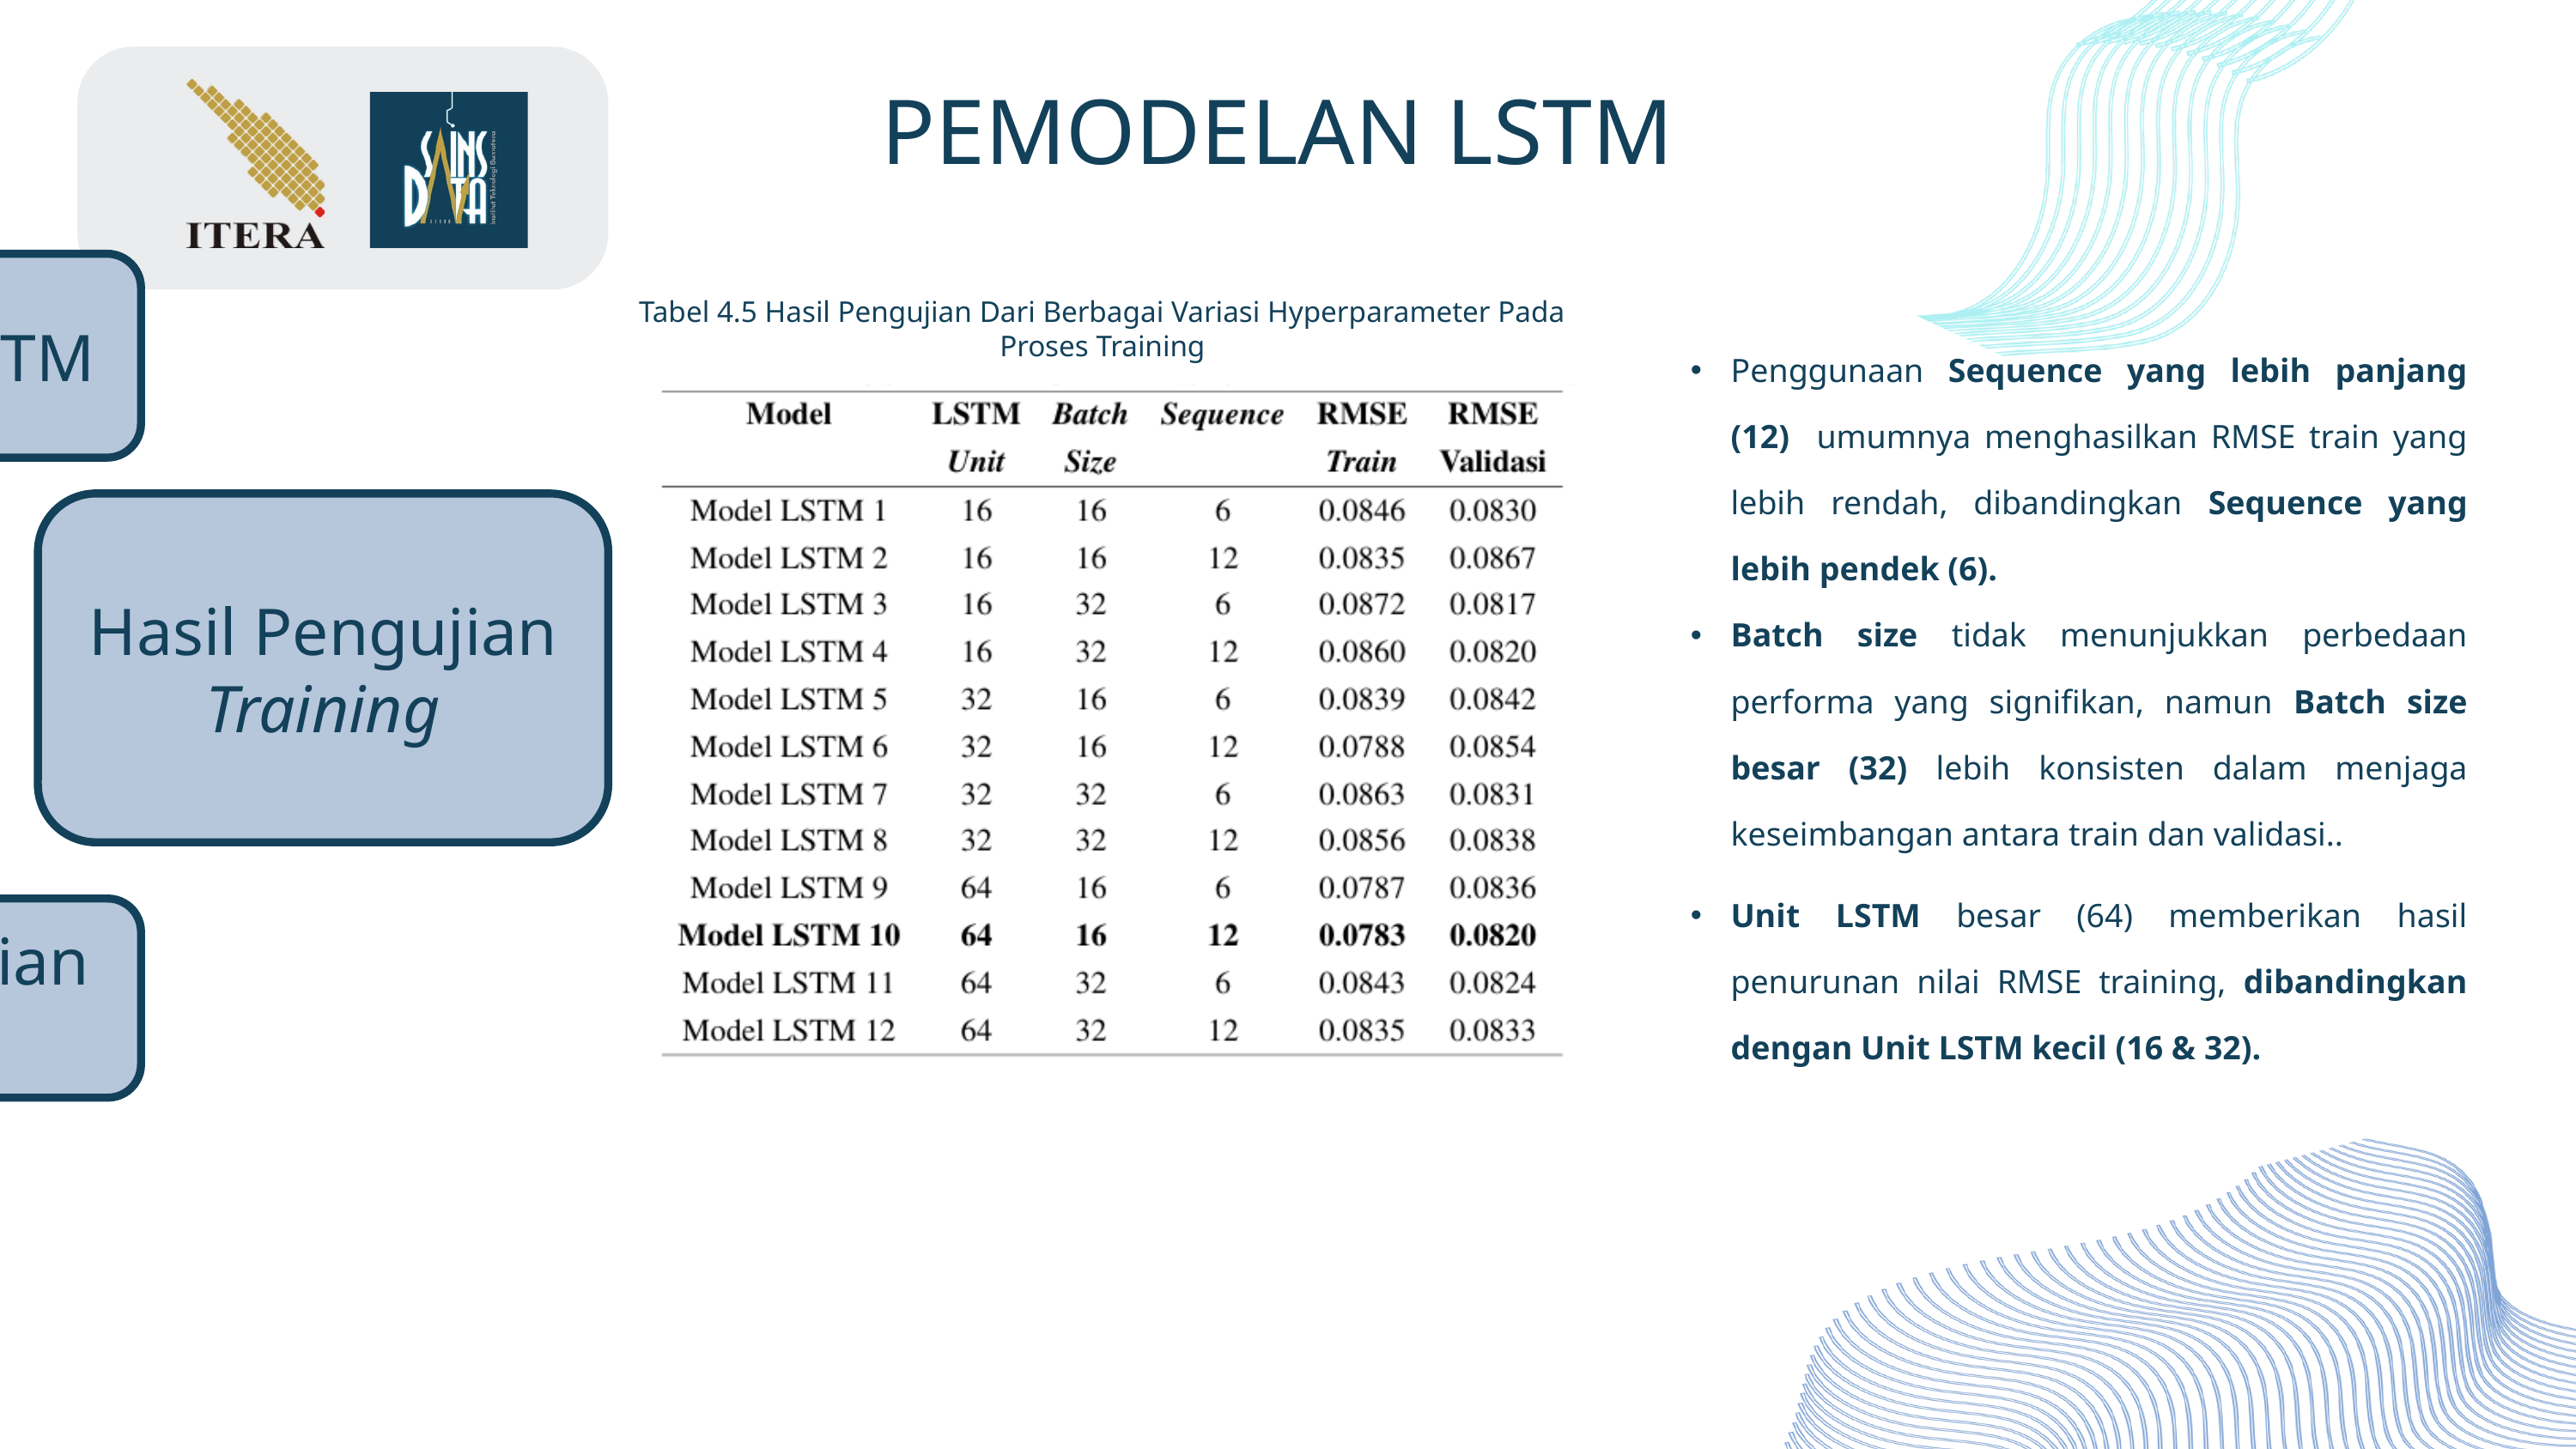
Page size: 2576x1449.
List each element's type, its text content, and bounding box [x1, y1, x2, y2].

text_box Arsitektur LSTM [0, 252, 143, 460]
text_box [1525, 1083, 2576, 1449]
picture [635, 384, 1582, 1079]
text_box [76, 46, 609, 290]
text_box Tabel 4.5 Hasil Pengujian Dari Berbagai Variasi Hyperparameter Pada Proses Training [623, 294, 1582, 363]
text_box Hasil Pengujian Testing [0, 896, 143, 1100]
text_box PEMODELAN LSTM [881, 51, 1771, 183]
text_box [1563, 0, 2576, 613]
text_box Hasil Pengujian Training [35, 491, 611, 845]
text_box Penggunaan Sequence yang lebih panjang (12) umumnya menghasilkan RMSE train yang lebih rendah, dibandingkan Sequence yang lebih pendek (6). Batch size tidak menunjukkan perbedaan performa yang signifikan, namun Batch size besar (32) lebih konsisten dalam menjaga keseimbangan antara train dan validasi.. Unit LSTM besar (64) memberikan hasil penurunan nilai RMSE training, dibandingkan dengan Unit LSTM kecil (16 & 32). [1637, 316, 2481, 1073]
